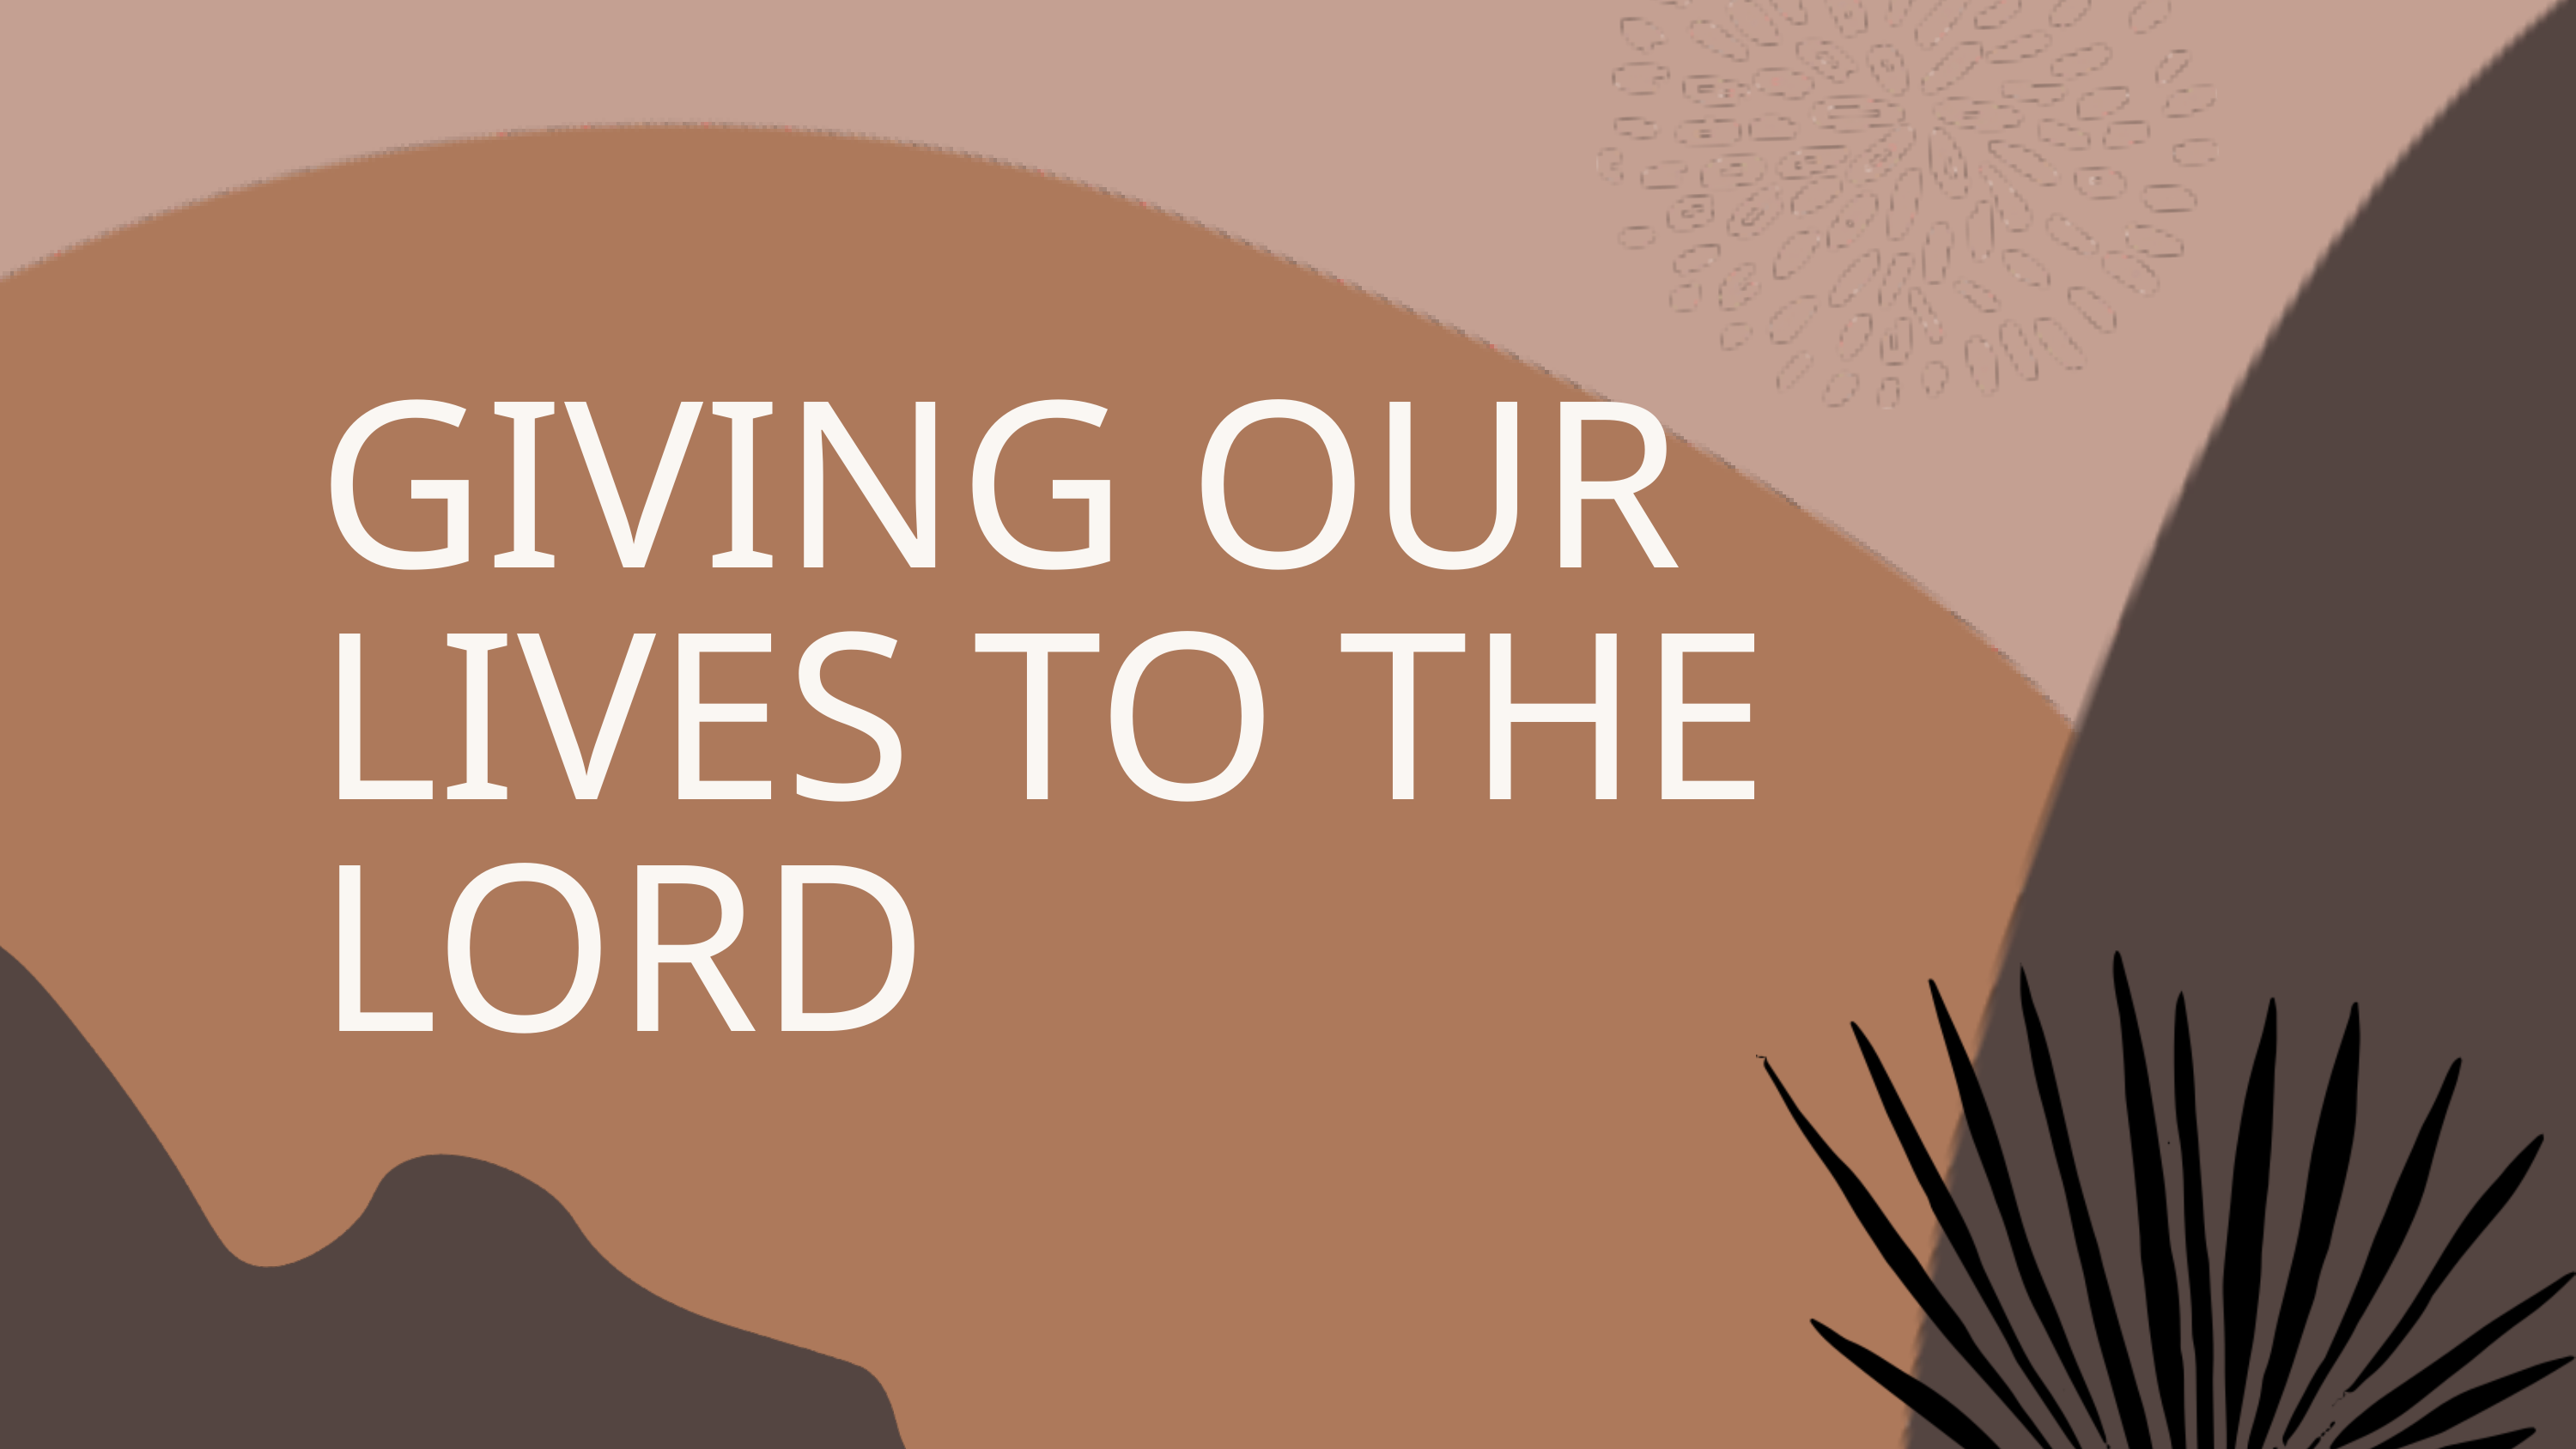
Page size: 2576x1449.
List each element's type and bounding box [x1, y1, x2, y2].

picture [0, 0, 2576, 1449]
text_box [316, 275, 2115, 1094]
